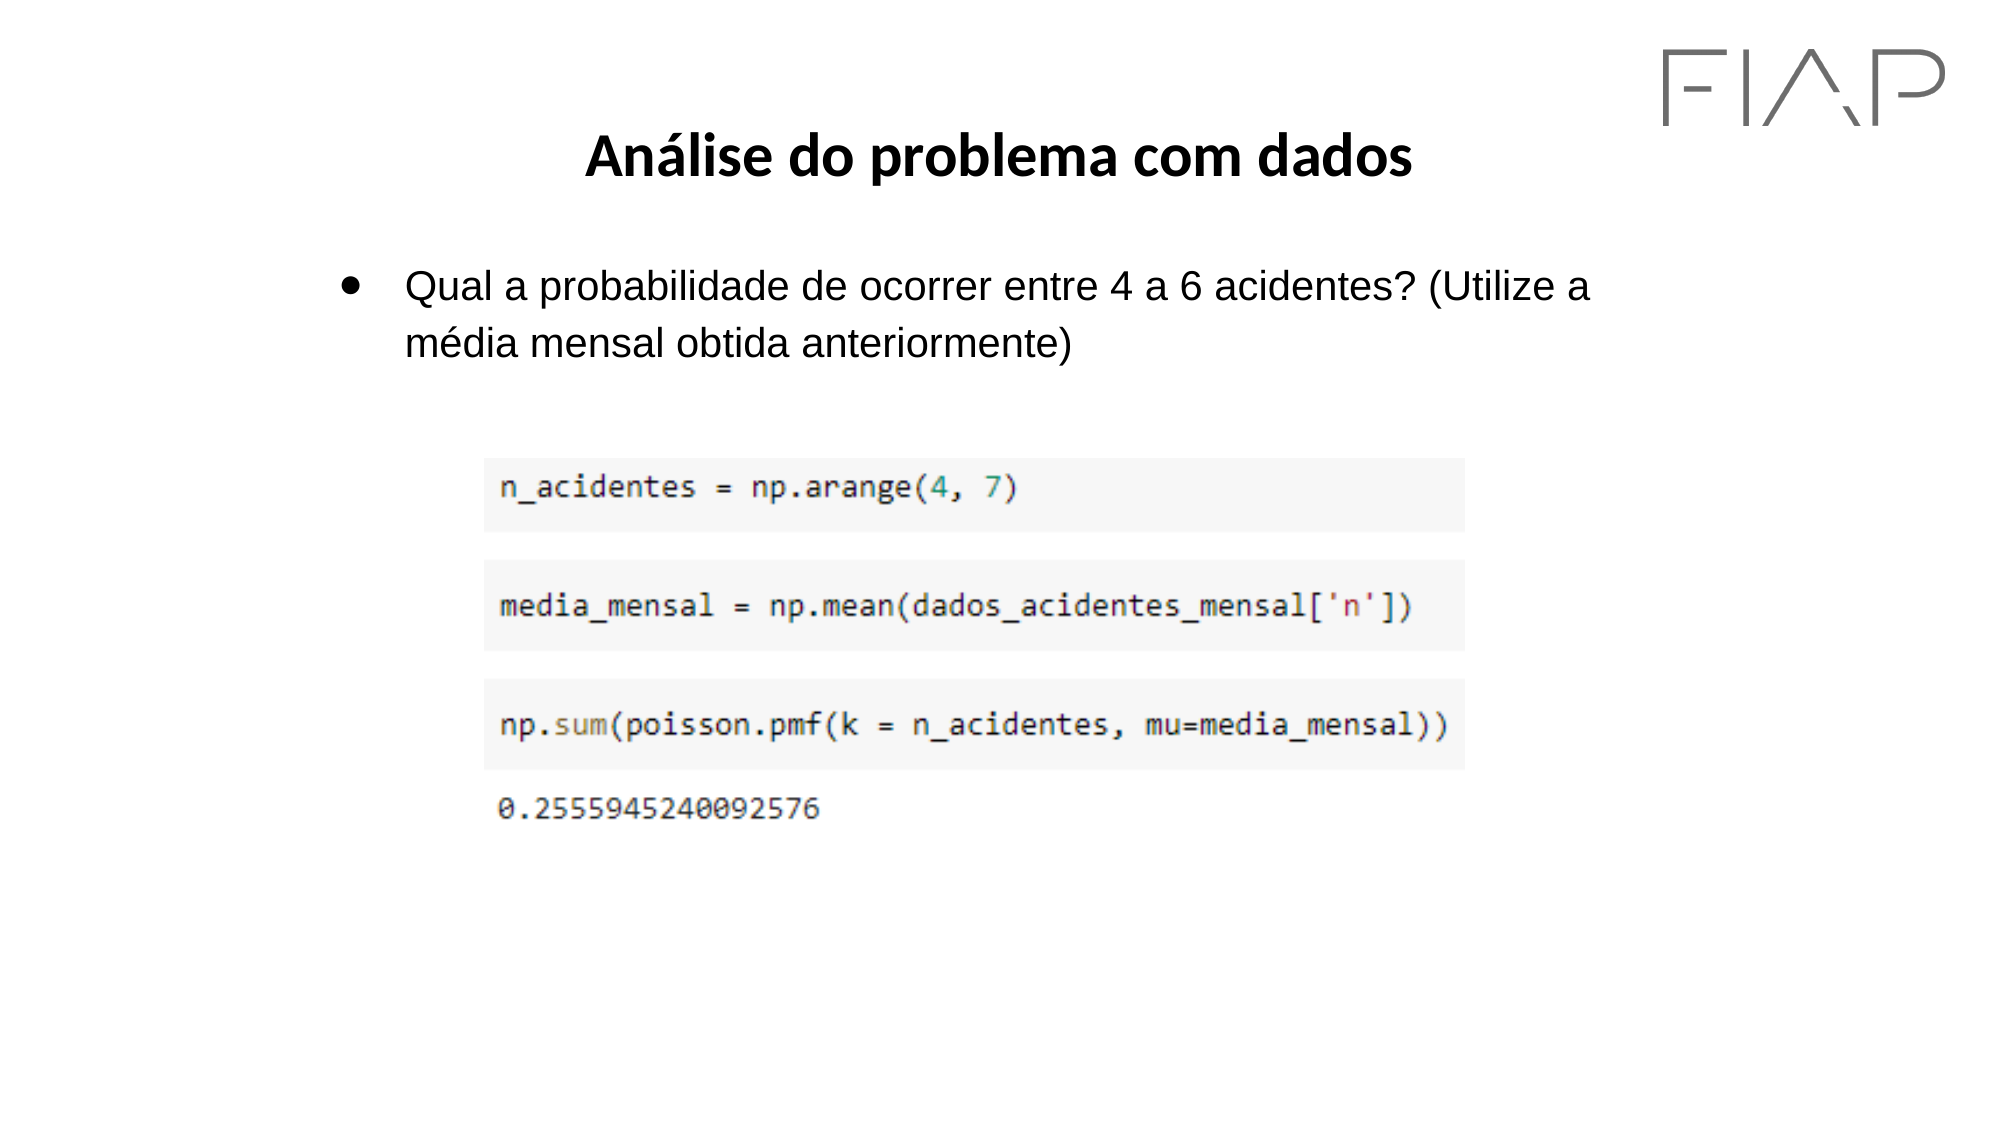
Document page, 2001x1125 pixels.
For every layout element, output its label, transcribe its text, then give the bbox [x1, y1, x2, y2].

text_box Qual a probabilidade de ocorrer entre 4 a 6 acidentes? (Utilize a média mensal obtida anteriormente) [314, 243, 1665, 986]
picture [484, 458, 1466, 831]
text_box Análise do problema com dados [324, 57, 1675, 246]
picture [1663, 49, 1945, 126]
